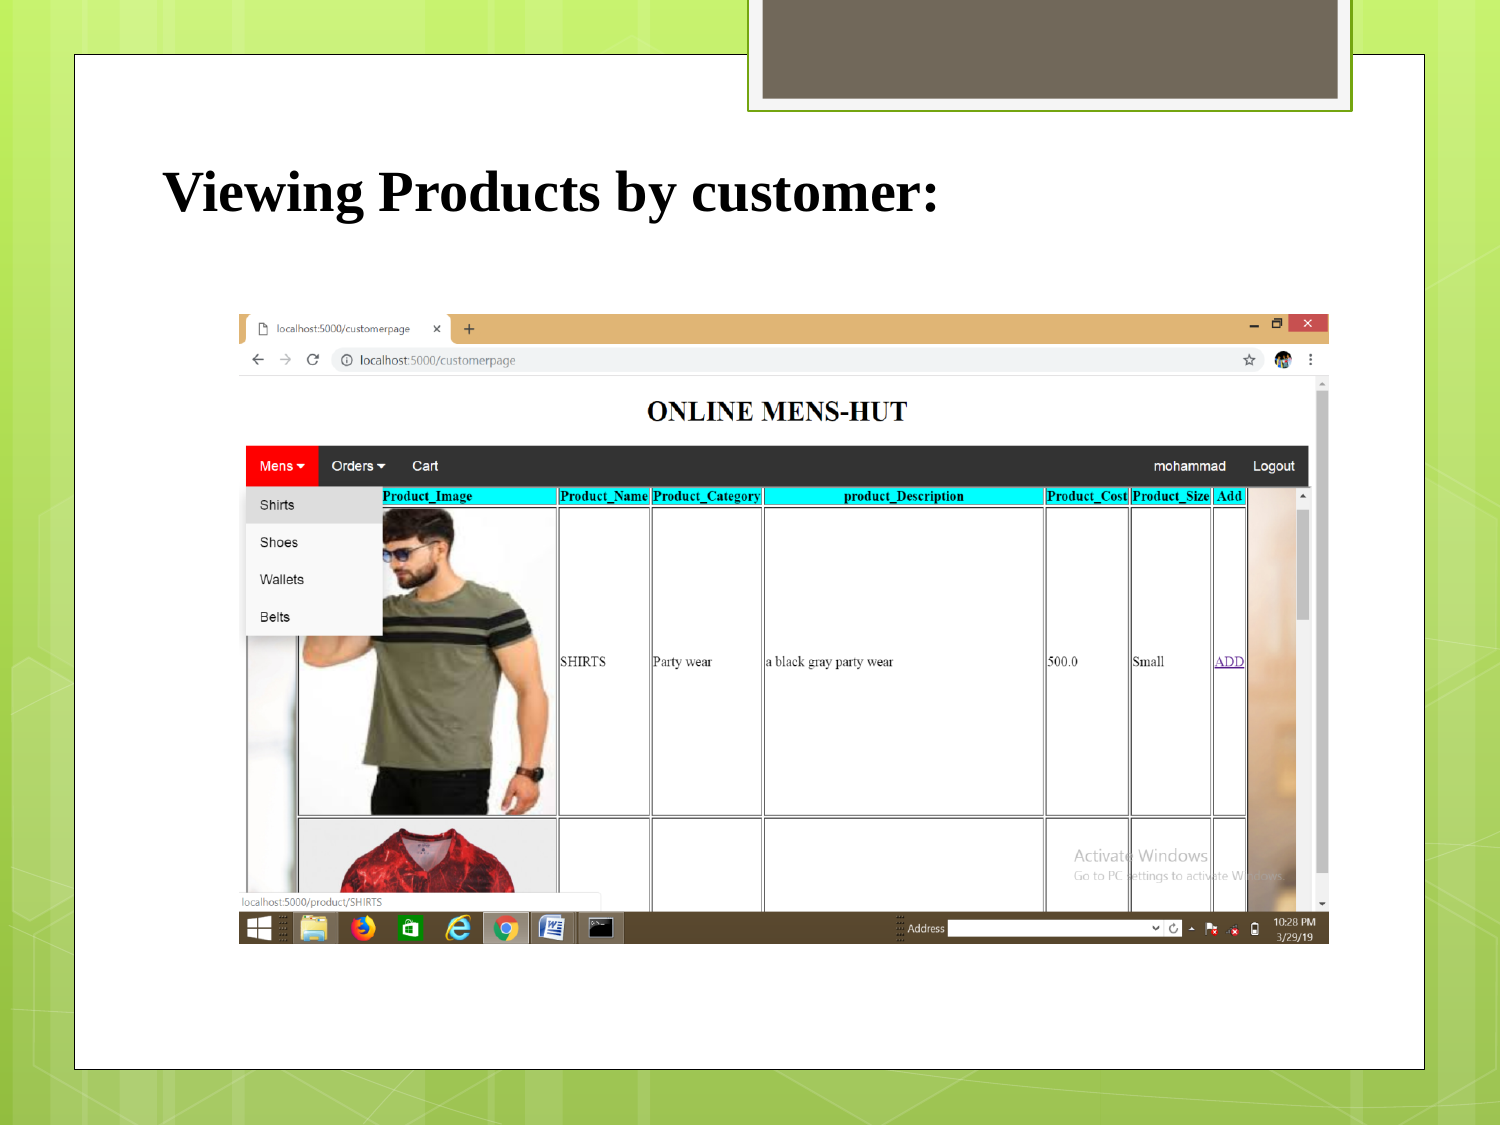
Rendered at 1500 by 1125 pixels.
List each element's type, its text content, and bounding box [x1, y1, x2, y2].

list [239, 314, 1330, 944]
title Viewing Products by customer: [147, 90, 1300, 231]
